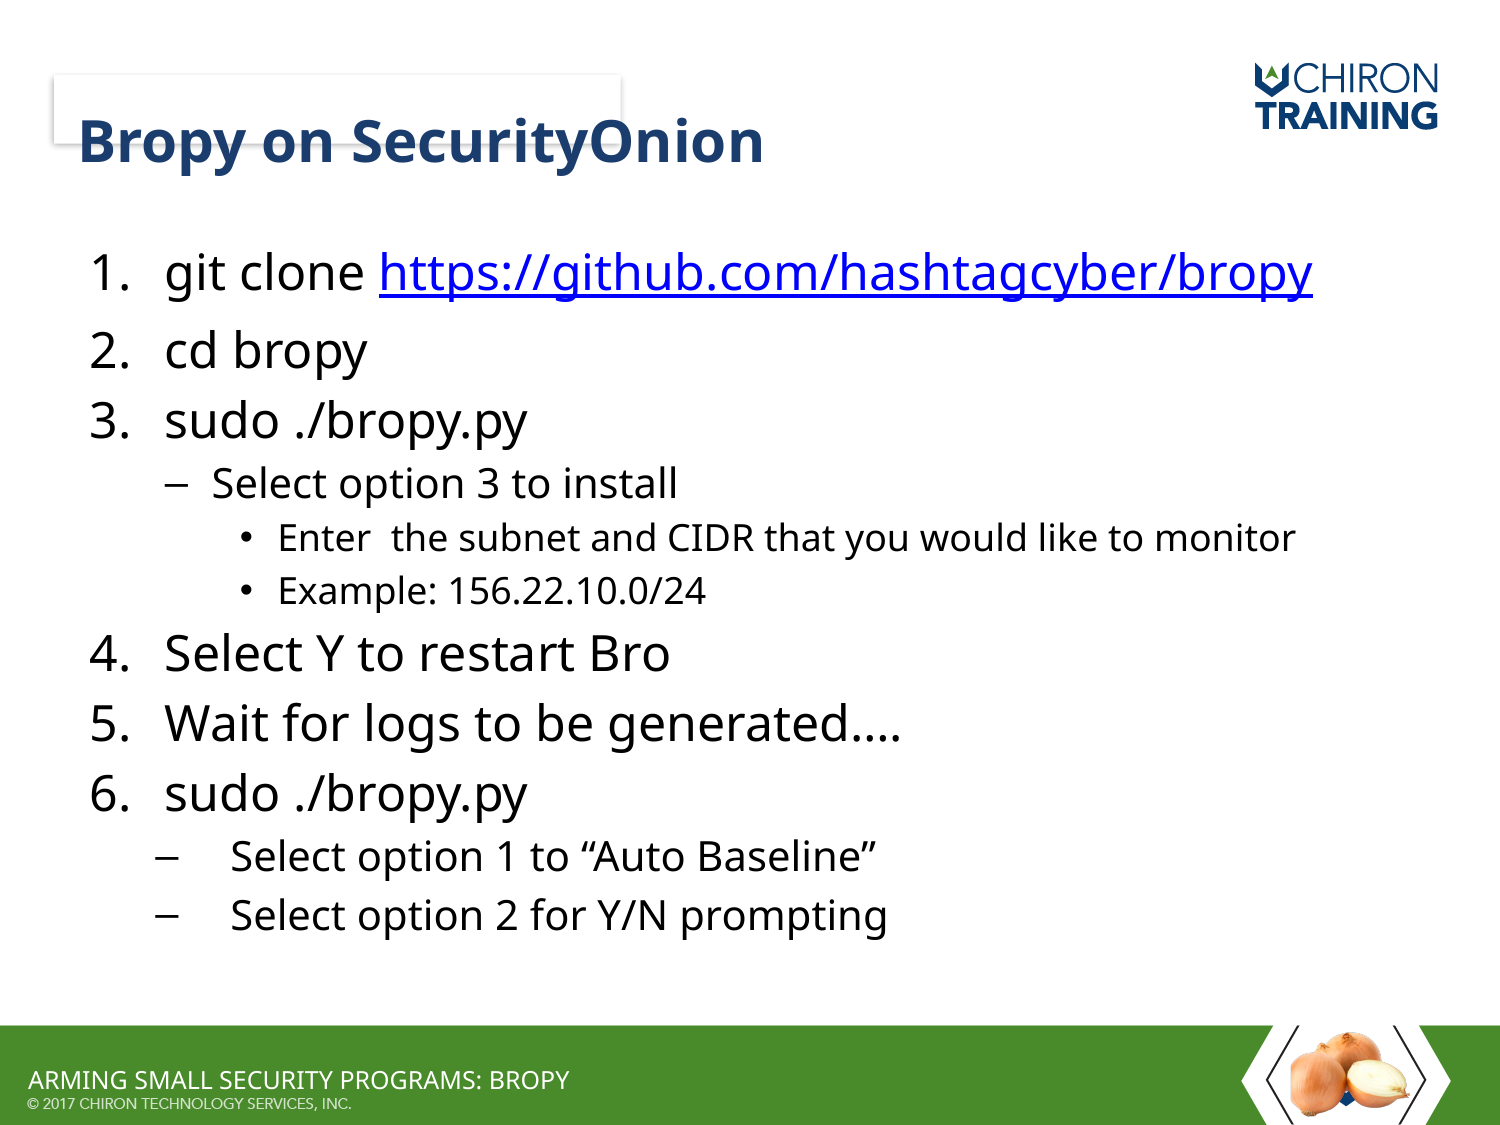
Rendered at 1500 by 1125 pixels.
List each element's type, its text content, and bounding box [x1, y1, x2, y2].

title Bropy on SecurityOnion [62, 45, 1338, 233]
list git clone https://github.com/hashtagcyber/bropy cd bropy sudo ./bropy.py Select option 3 to install Enter the subnet and CIDR that you would like to monitor Example: 156.22.10.0/24 Select Y to restart Bro Wait for logs to be generated…. sudo ./bropy.py Select option 1 to “Auto Baseline” Select option 2 for Y/N prompting [75, 232, 1425, 1005]
picture [0, 0, 1500, 1125]
